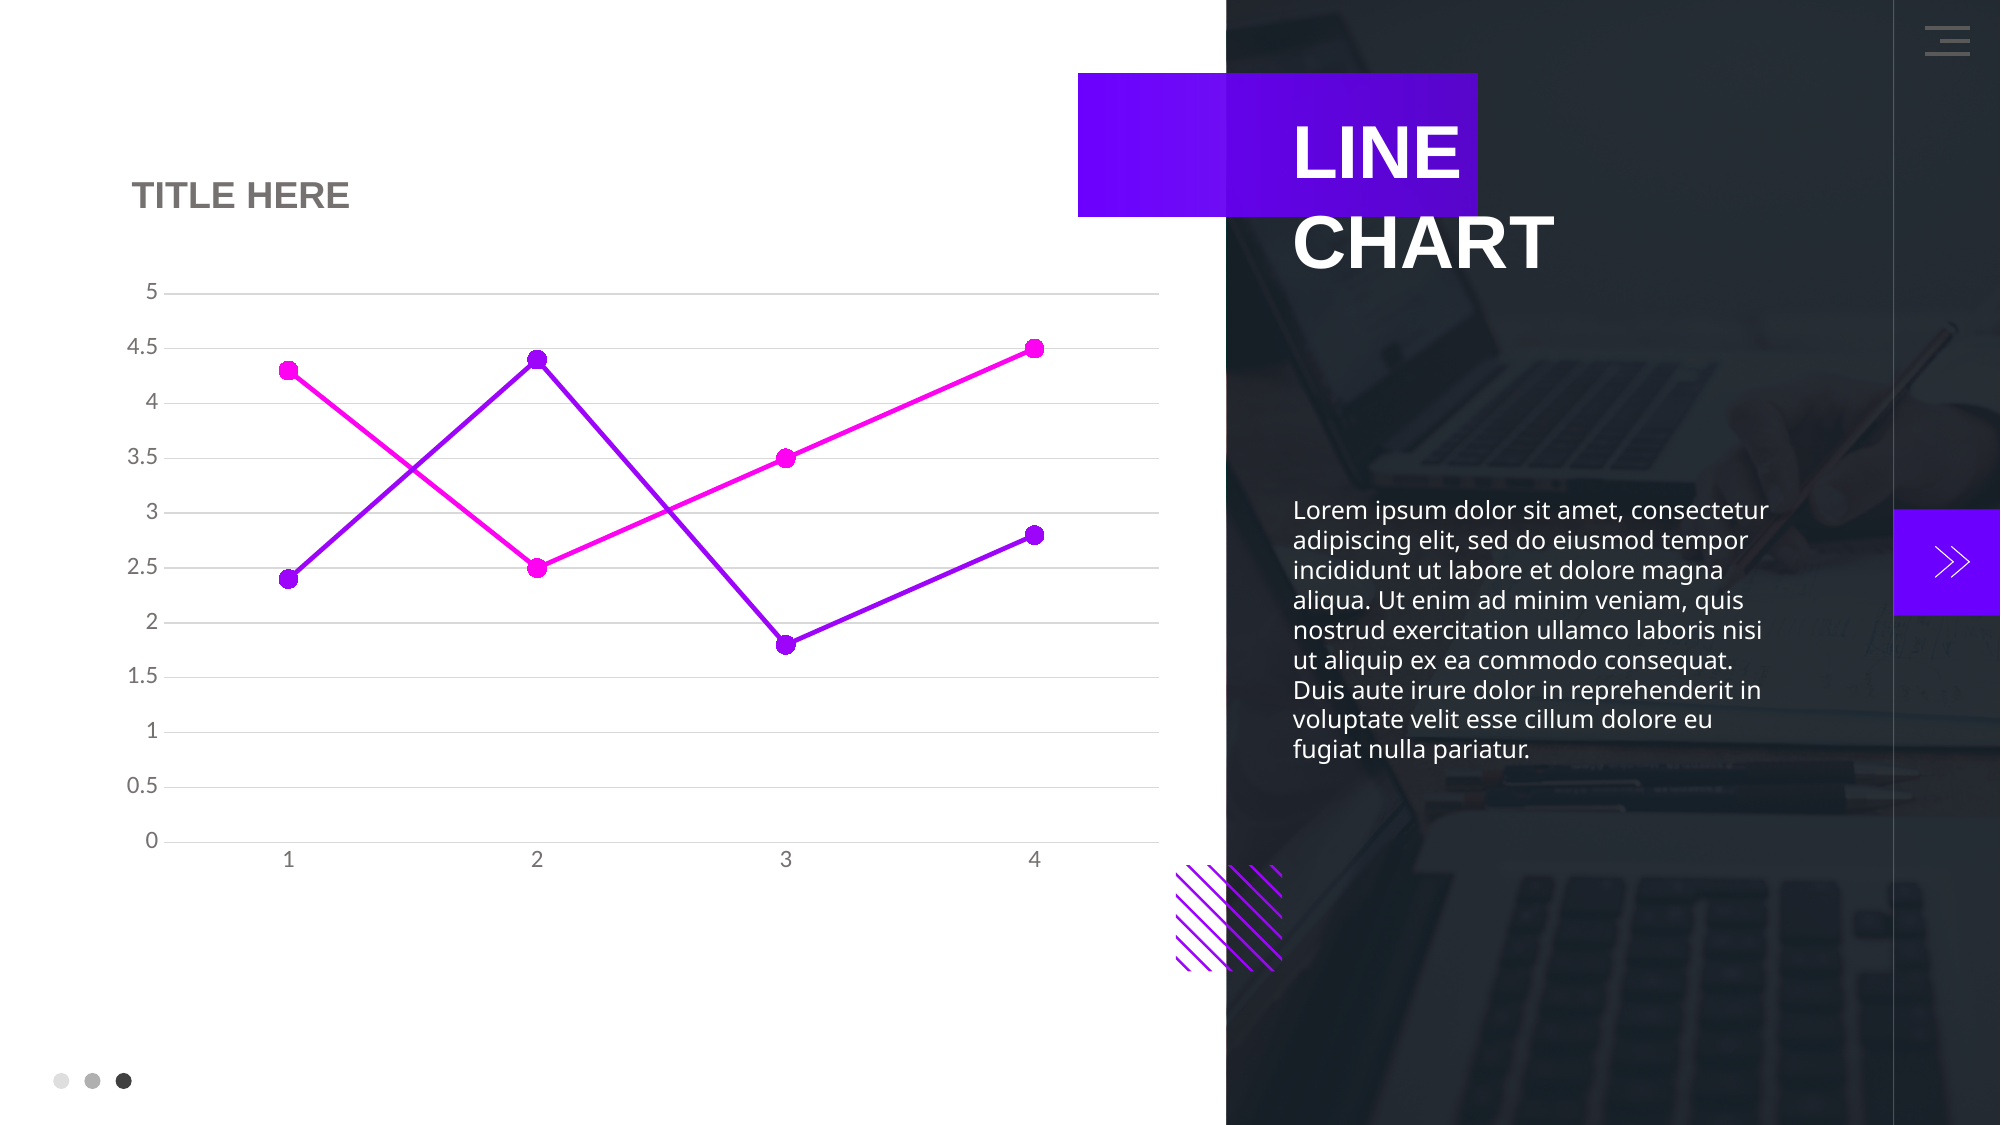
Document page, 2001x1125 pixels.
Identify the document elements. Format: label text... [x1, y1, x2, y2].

text_box [1204, 863, 1226, 886]
text_box [52, 1071, 71, 1091]
text_box [1174, 932, 1215, 973]
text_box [1935, 546, 1951, 578]
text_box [1925, 27, 1970, 55]
picture [1226, 0, 1893, 1125]
chart [105, 268, 1181, 886]
text_box [1077, 73, 1226, 218]
text_box TITLE HERE [116, 164, 366, 224]
text_box [1174, 890, 1226, 949]
picture [1894, 0, 2000, 1125]
text_box [1181, 875, 1226, 928]
text_box [114, 1071, 133, 1091]
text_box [1951, 546, 1970, 578]
text_box [1174, 911, 1226, 969]
text_box [83, 1071, 102, 1091]
text_box [1183, 864, 1226, 907]
